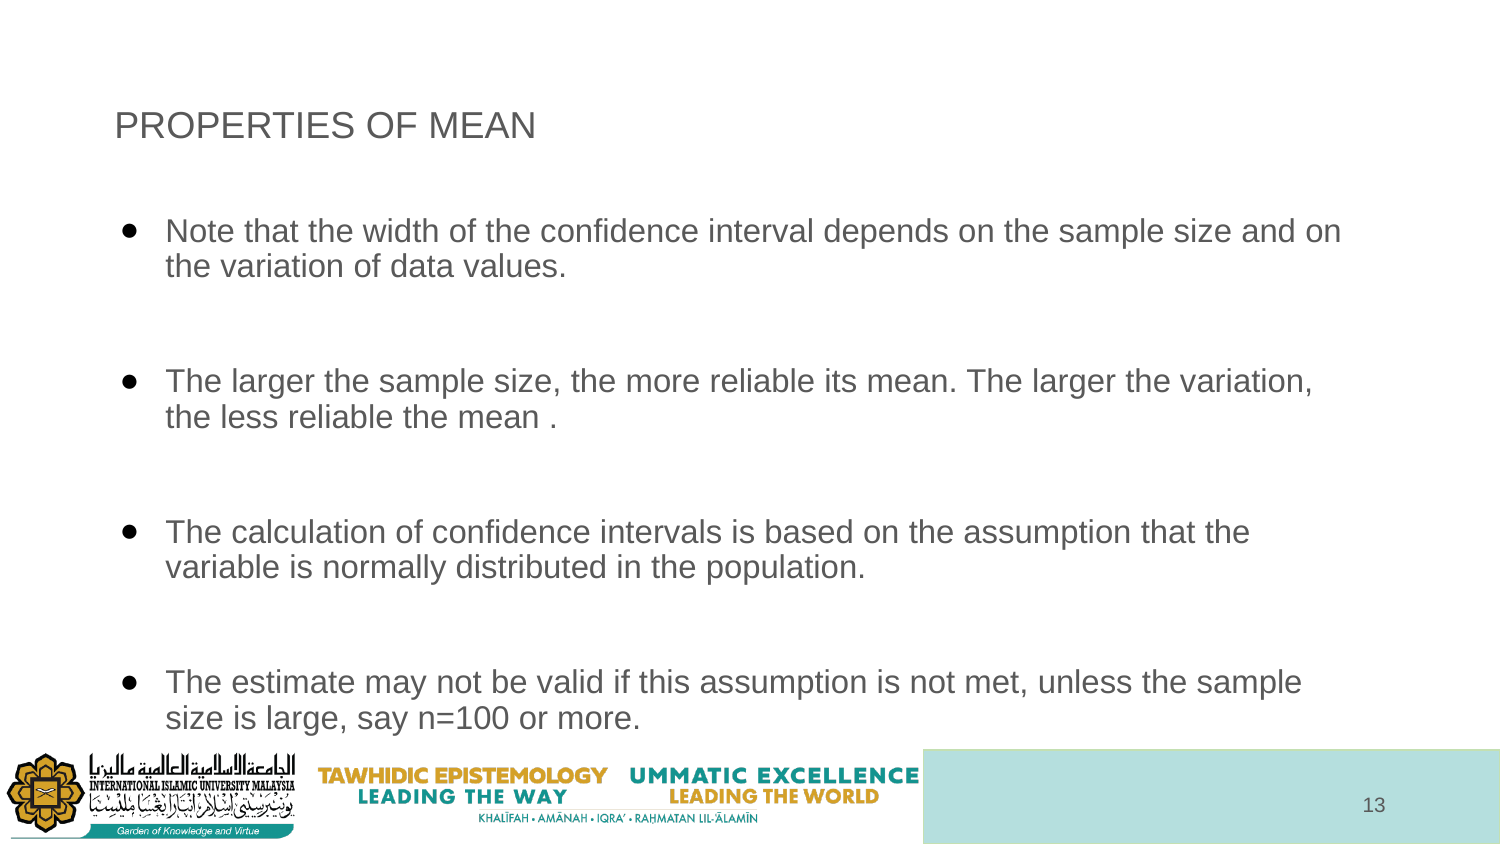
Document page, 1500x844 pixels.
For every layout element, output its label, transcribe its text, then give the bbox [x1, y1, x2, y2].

slide_number ‹#› [1059, 782, 1397, 827]
picture [0, 734, 924, 844]
list Note that the width of the confidence interval depends on the sample size and on the variation of data values. The larger the sample size, the more reliable its mean. The larger the variation, the less reliable the mean . The calculation of confidence intervals is based on the assumption that the variable is normally distributed in the population. The estimate may not be valid if this assumption is not met, unless the sample size is large, say n=100 or more. [88, 207, 1382, 744]
title PROPERTIES OF MEAN [103, 44, 1397, 208]
